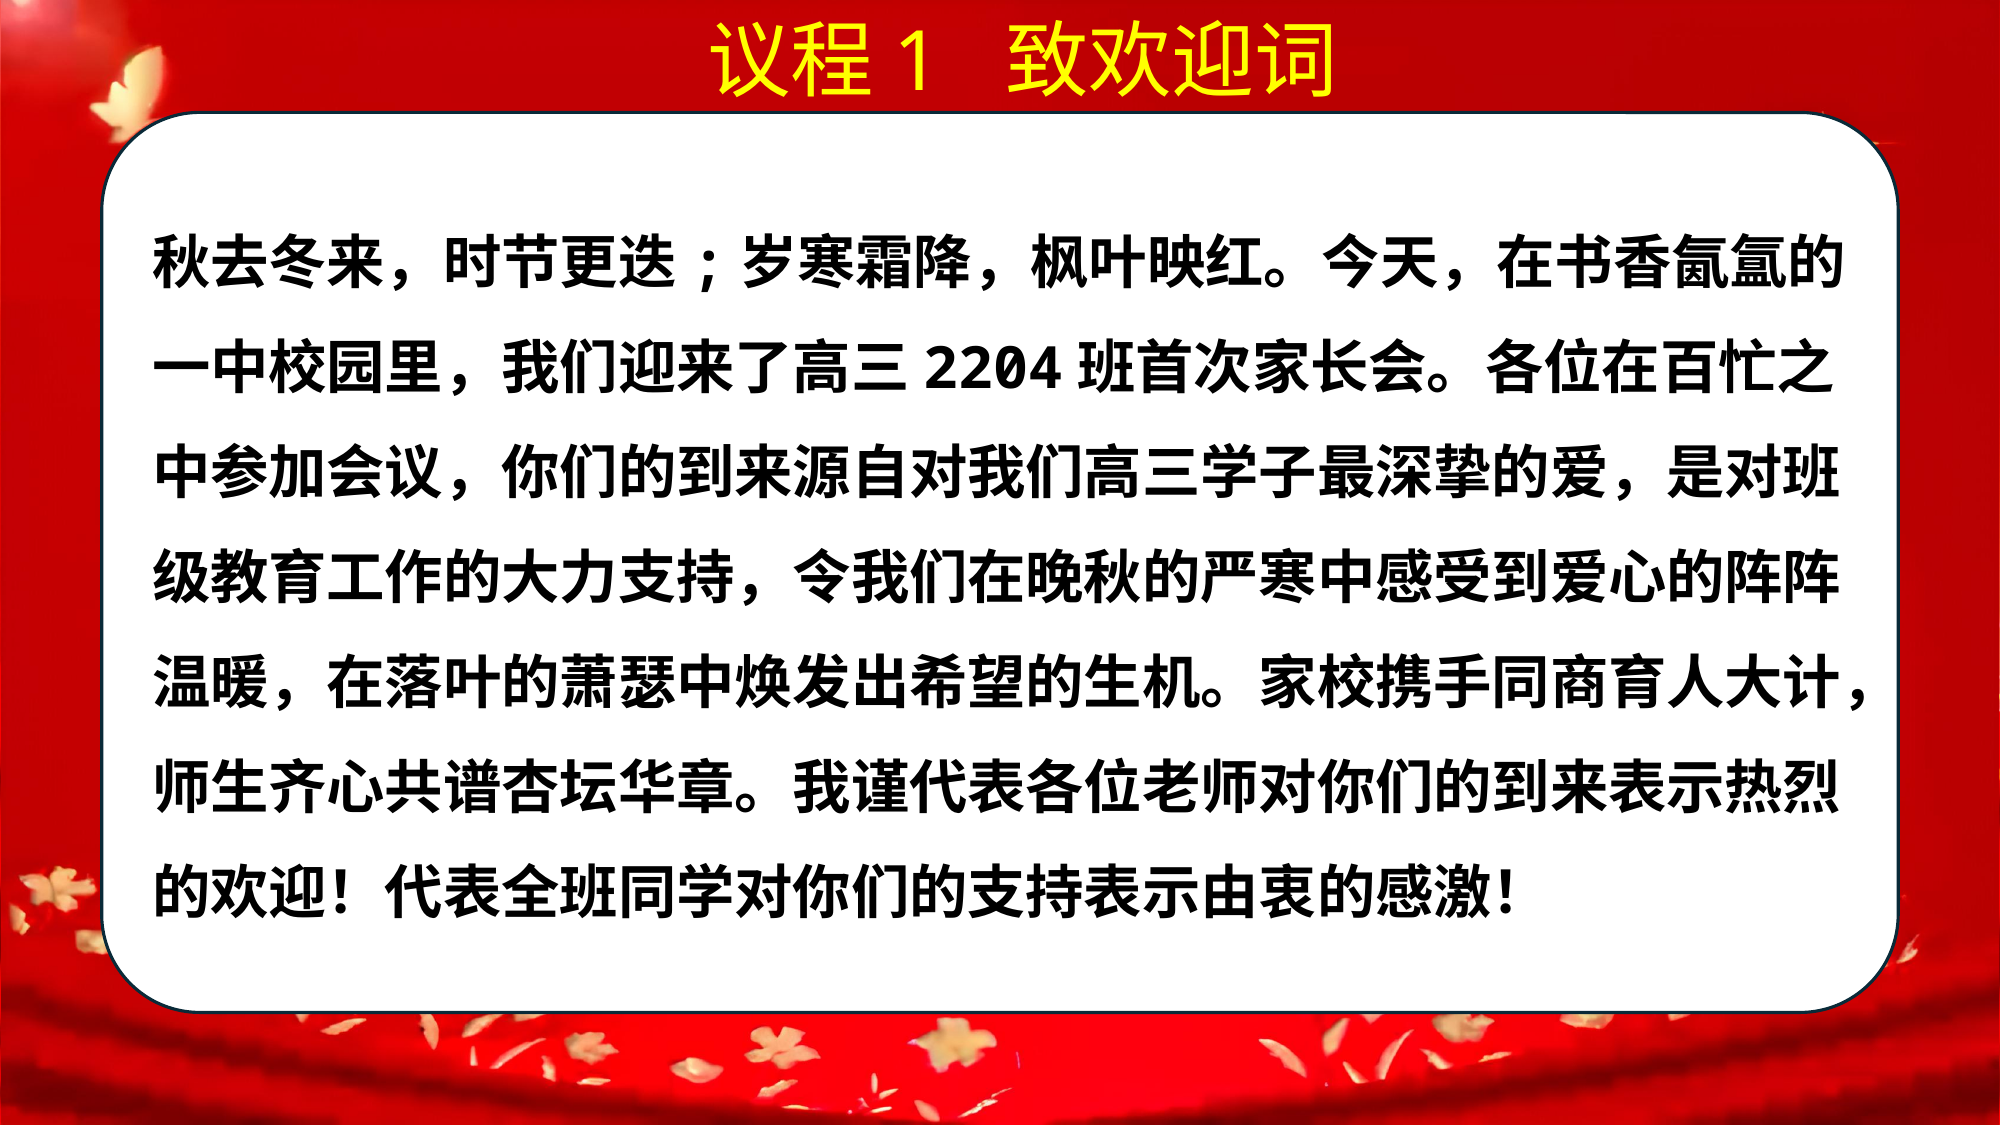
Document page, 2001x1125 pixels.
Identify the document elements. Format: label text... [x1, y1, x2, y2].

text_box 秋去冬来，时节更迭;岁寒霜降，枫叶映红。今天，在书香氤氲的一中校园里，我们迎来了高三2204班首次家长会。各位在百忙之中参加会议，你们的到来源自对我们高三学子最深挚的爱，是对班级教育工作的大力支持，令我们在晚秋的严寒中感受到爱心的阵阵温暖，在落叶的萧瑟中焕发出希望的生机。家校携手同商育人大计，师生齐心共谱杏坛华章。我谨代表各位老师对你们的到来表示热烈的欢迎！代表全班同学对你们的支持表示由衷的感激！ [137, 182, 1863, 897]
picture [0, 0, 2000, 1125]
text_box 议程1 致欢迎词 [692, 0, 1384, 110]
text_box [100, 110, 1900, 1015]
